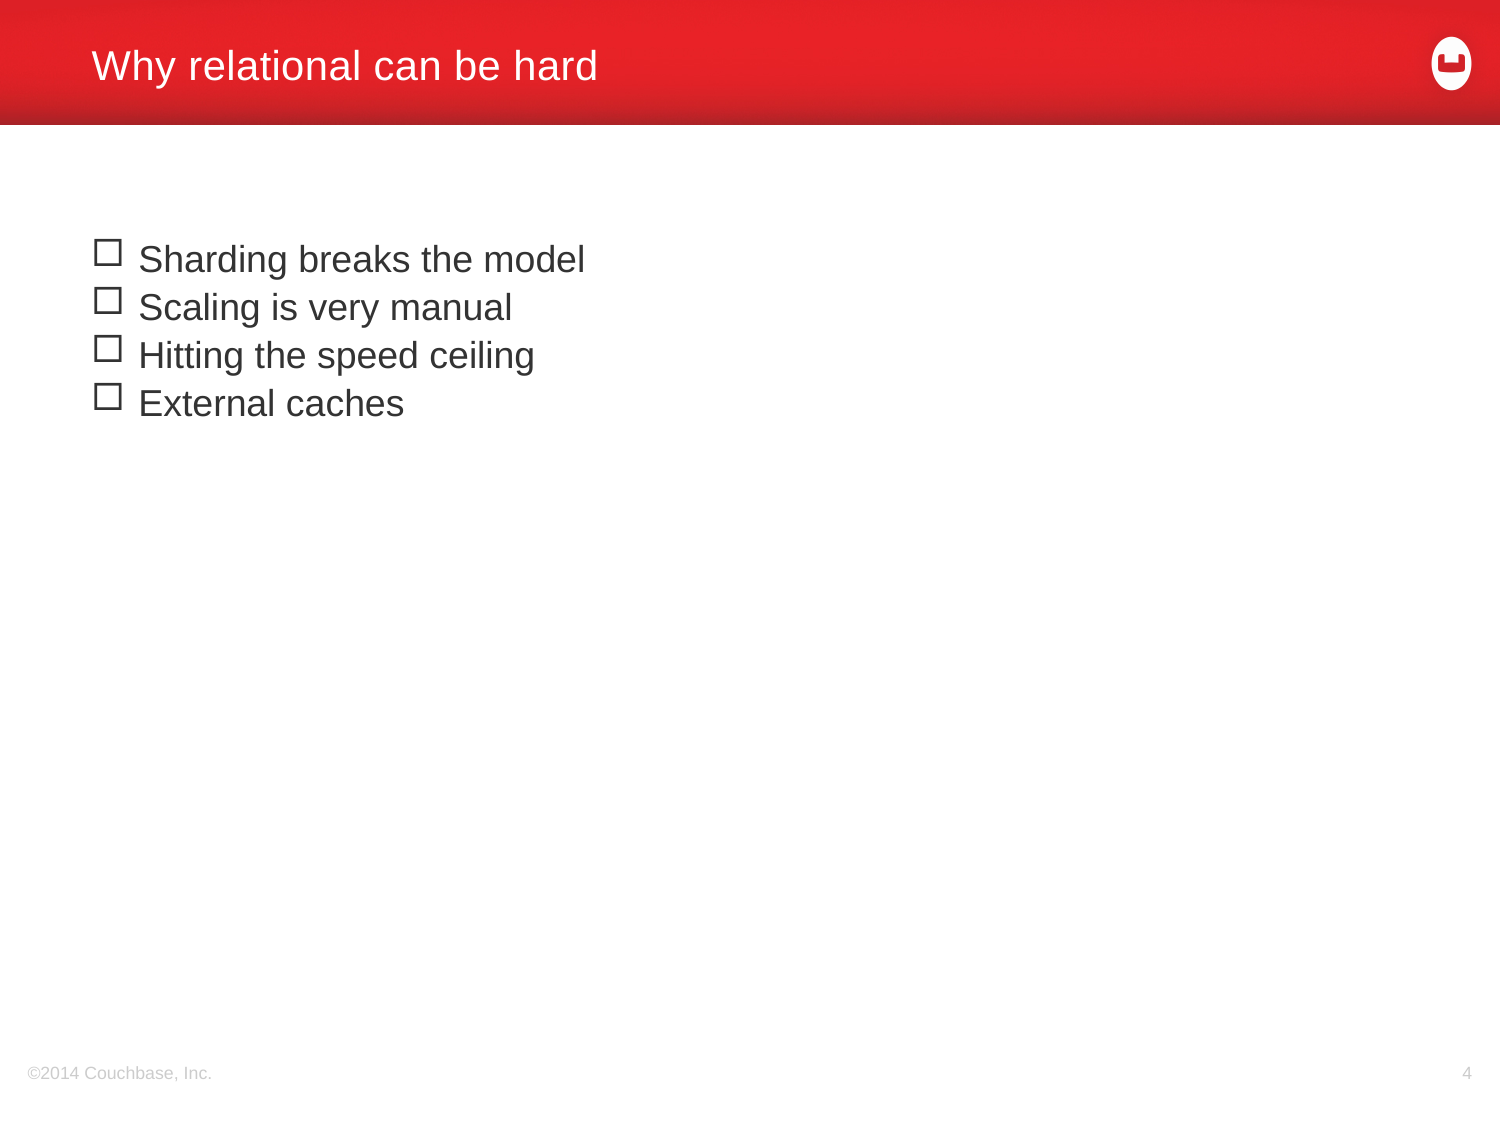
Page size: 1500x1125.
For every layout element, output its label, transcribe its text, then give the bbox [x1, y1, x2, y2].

title Why relational can be hard [76, 4, 1427, 125]
picture [0, 0, 1500, 125]
list Sharding breaks the model Scaling is very manual Hitting the speed ceiling External caches [76, 232, 1427, 1007]
slide_number 4 [1350, 1042, 1473, 1103]
footer ©2014 Couchbase, Inc. [27, 1042, 503, 1103]
